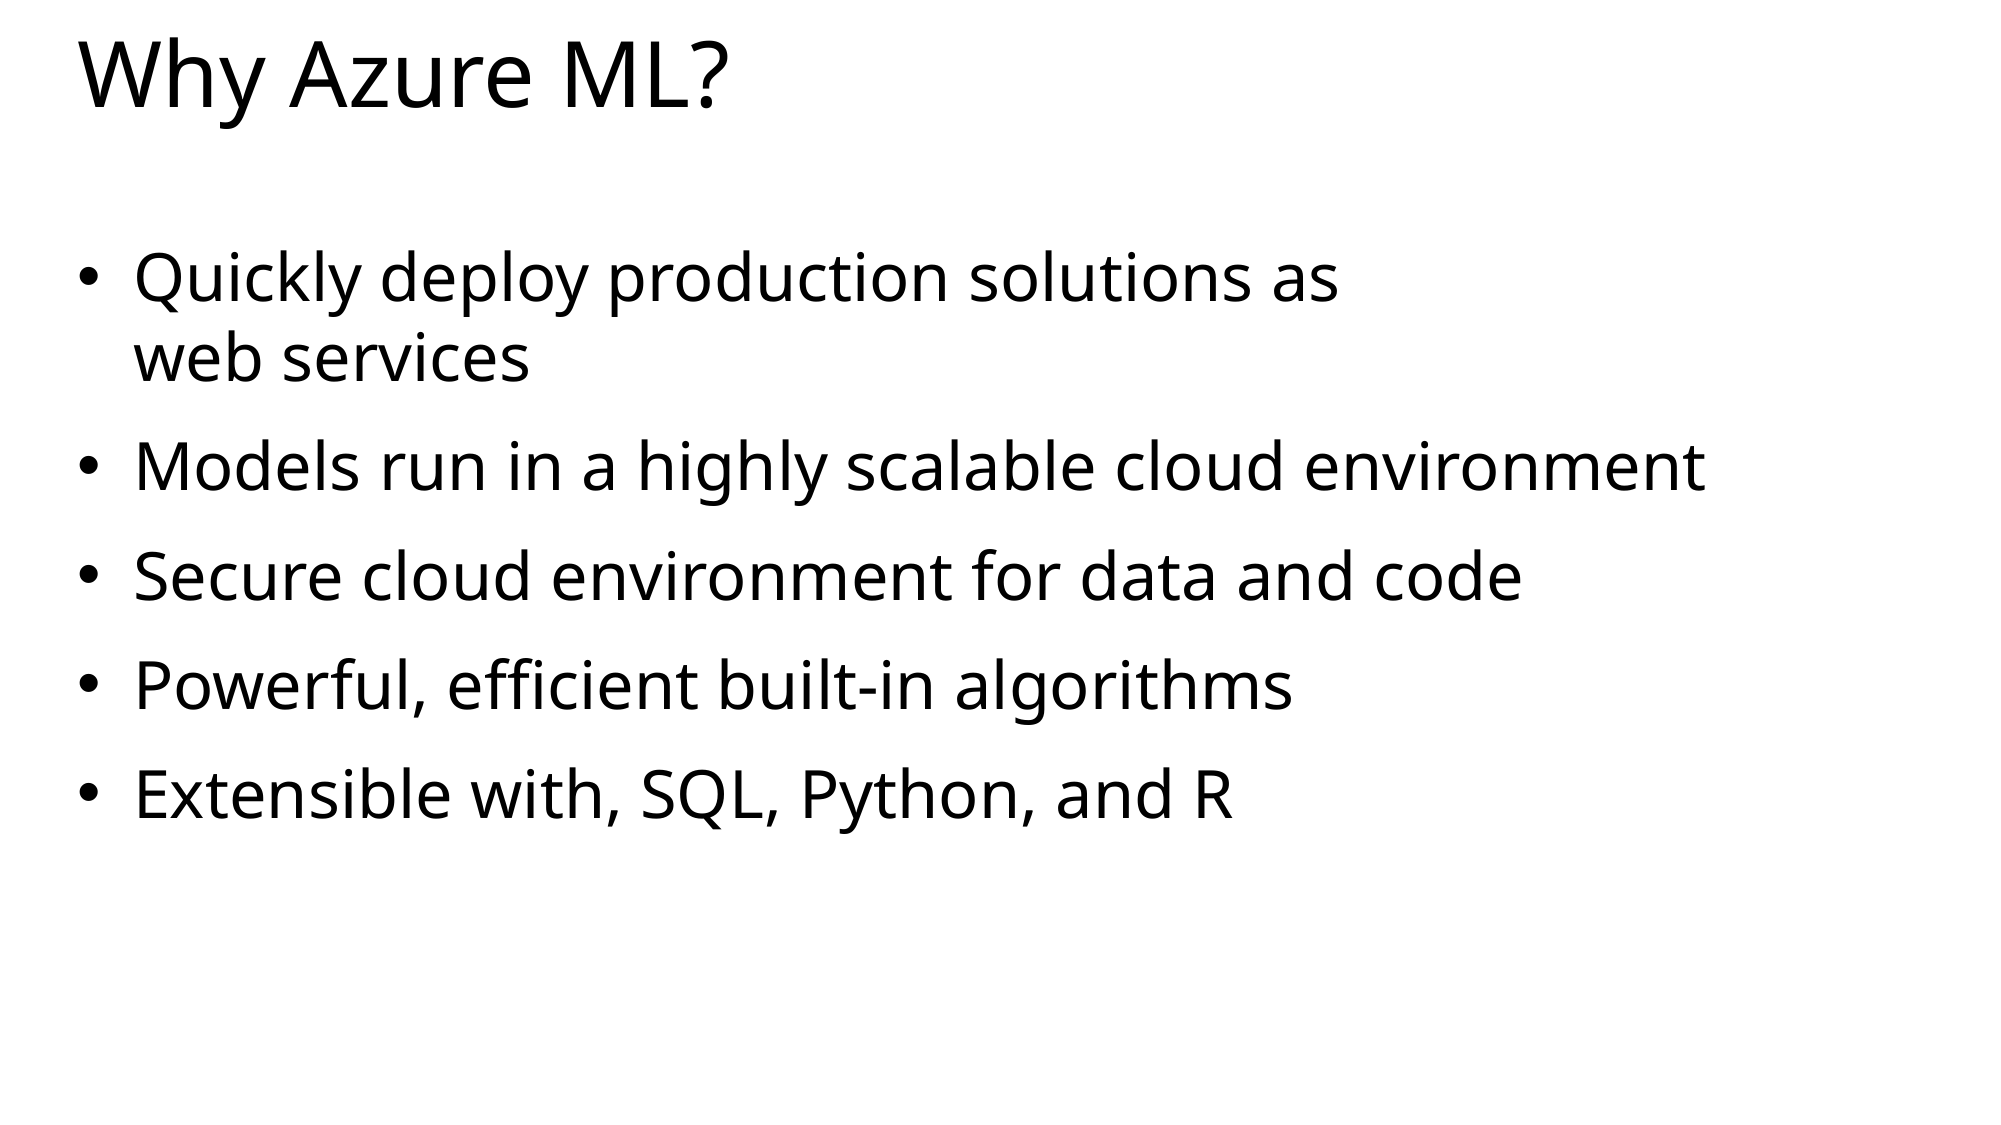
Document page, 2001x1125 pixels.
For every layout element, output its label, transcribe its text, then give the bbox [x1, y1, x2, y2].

list Quickly deploy production solutions as web services Models run in a highly scalable cloud environment Secure cloud environment for data and code Powerful, efficient built-in algorithms Extensible with, SQL, Python, and R [62, 227, 1953, 1096]
title Why Azure ML? [62, 29, 1953, 205]
